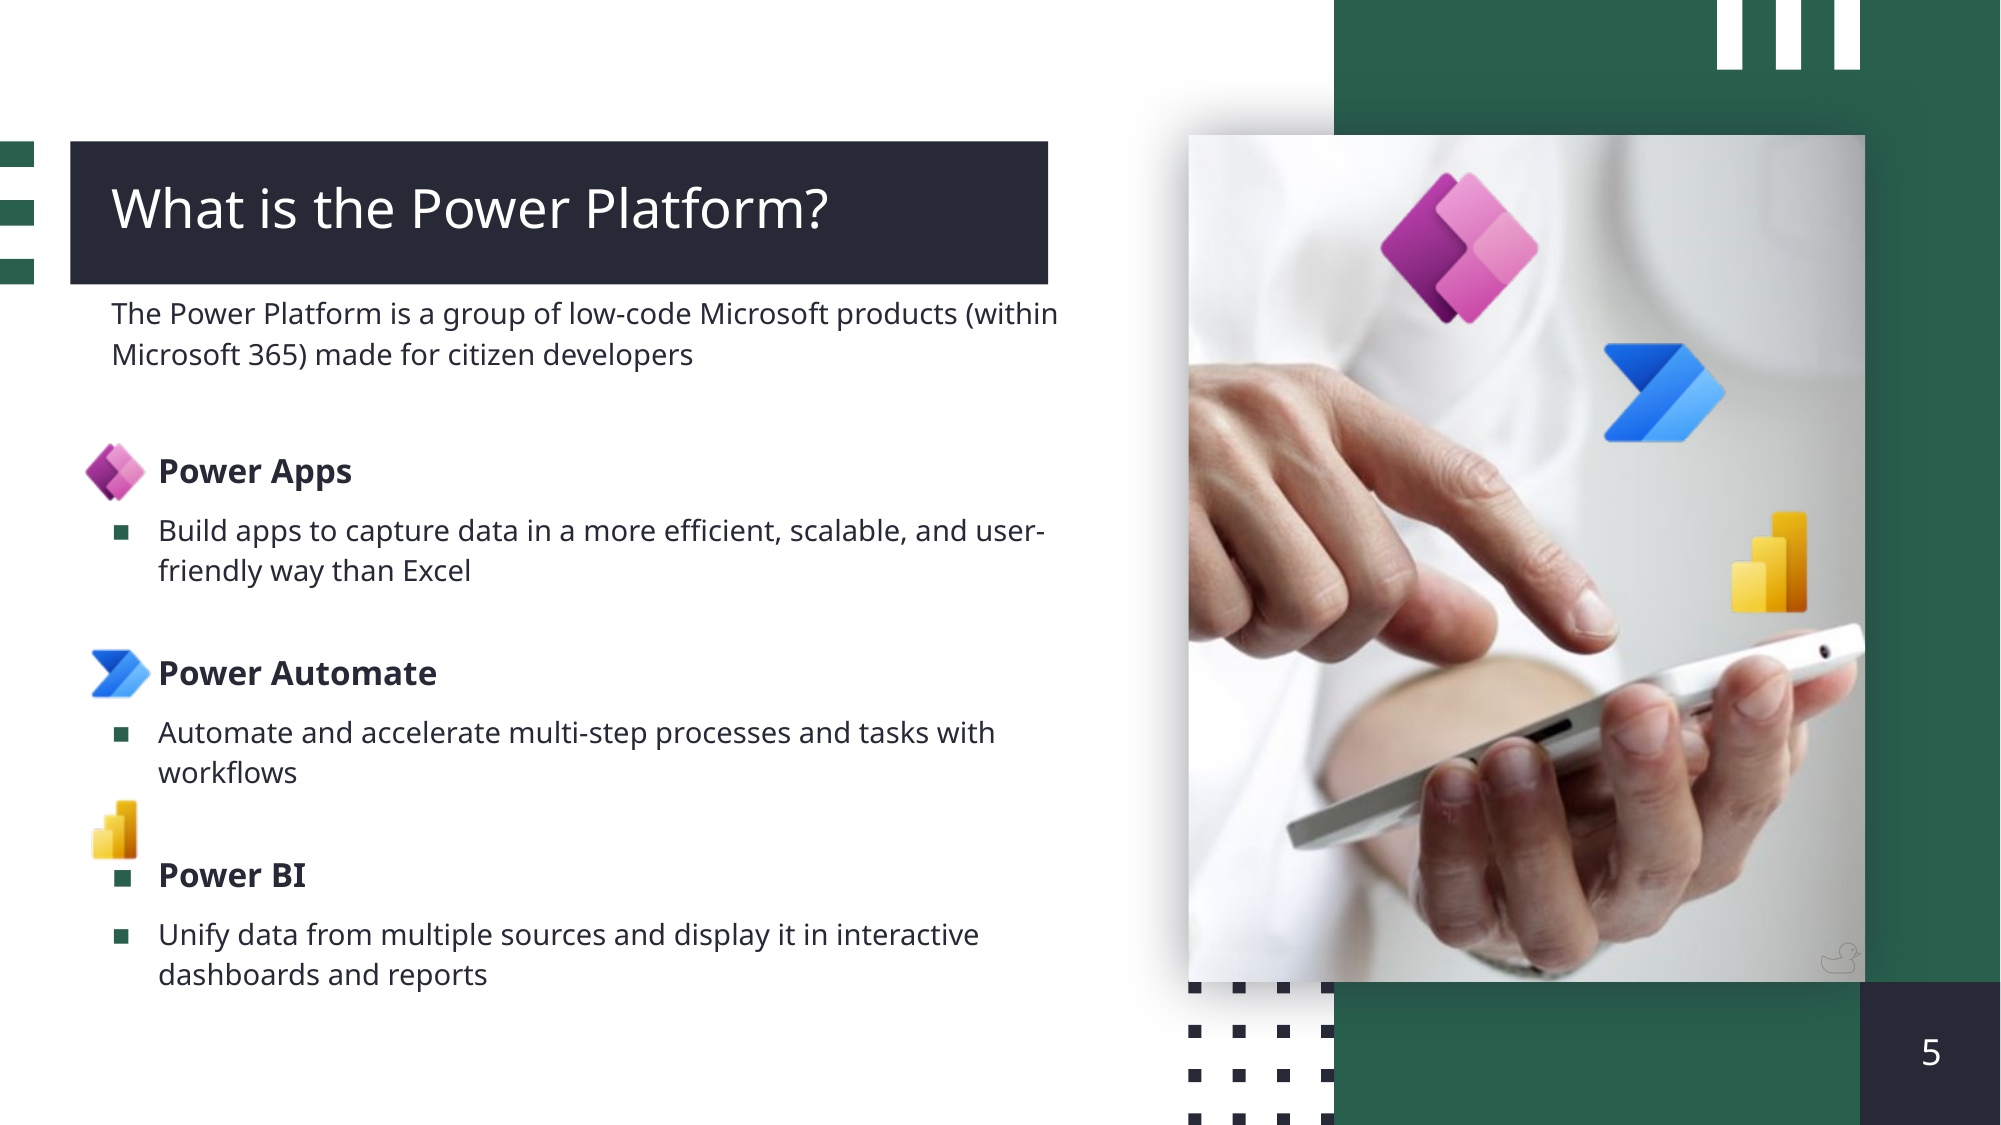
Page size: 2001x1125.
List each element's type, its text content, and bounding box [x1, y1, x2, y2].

picture [1188, 135, 1866, 983]
slide_number 5 [1860, 982, 2000, 1125]
picture [73, 788, 157, 872]
title What is the Power Platform? [111, 141, 1049, 285]
list The Power Platform is a group of low-code Microsoft products (within Microsoft 365) made for citizen developers Power Apps​ Build apps to capture data in a more efficient, scalable, and user-friendly way than Excel​ Power Automate​ Automate and accelerate multi-step processes and tasks with workflows​ Power BI​ Unify data from multiple sources and display it in interactive dashboards and reports​ ​ [111, 290, 1072, 922]
picture [73, 430, 159, 515]
picture [76, 632, 162, 716]
